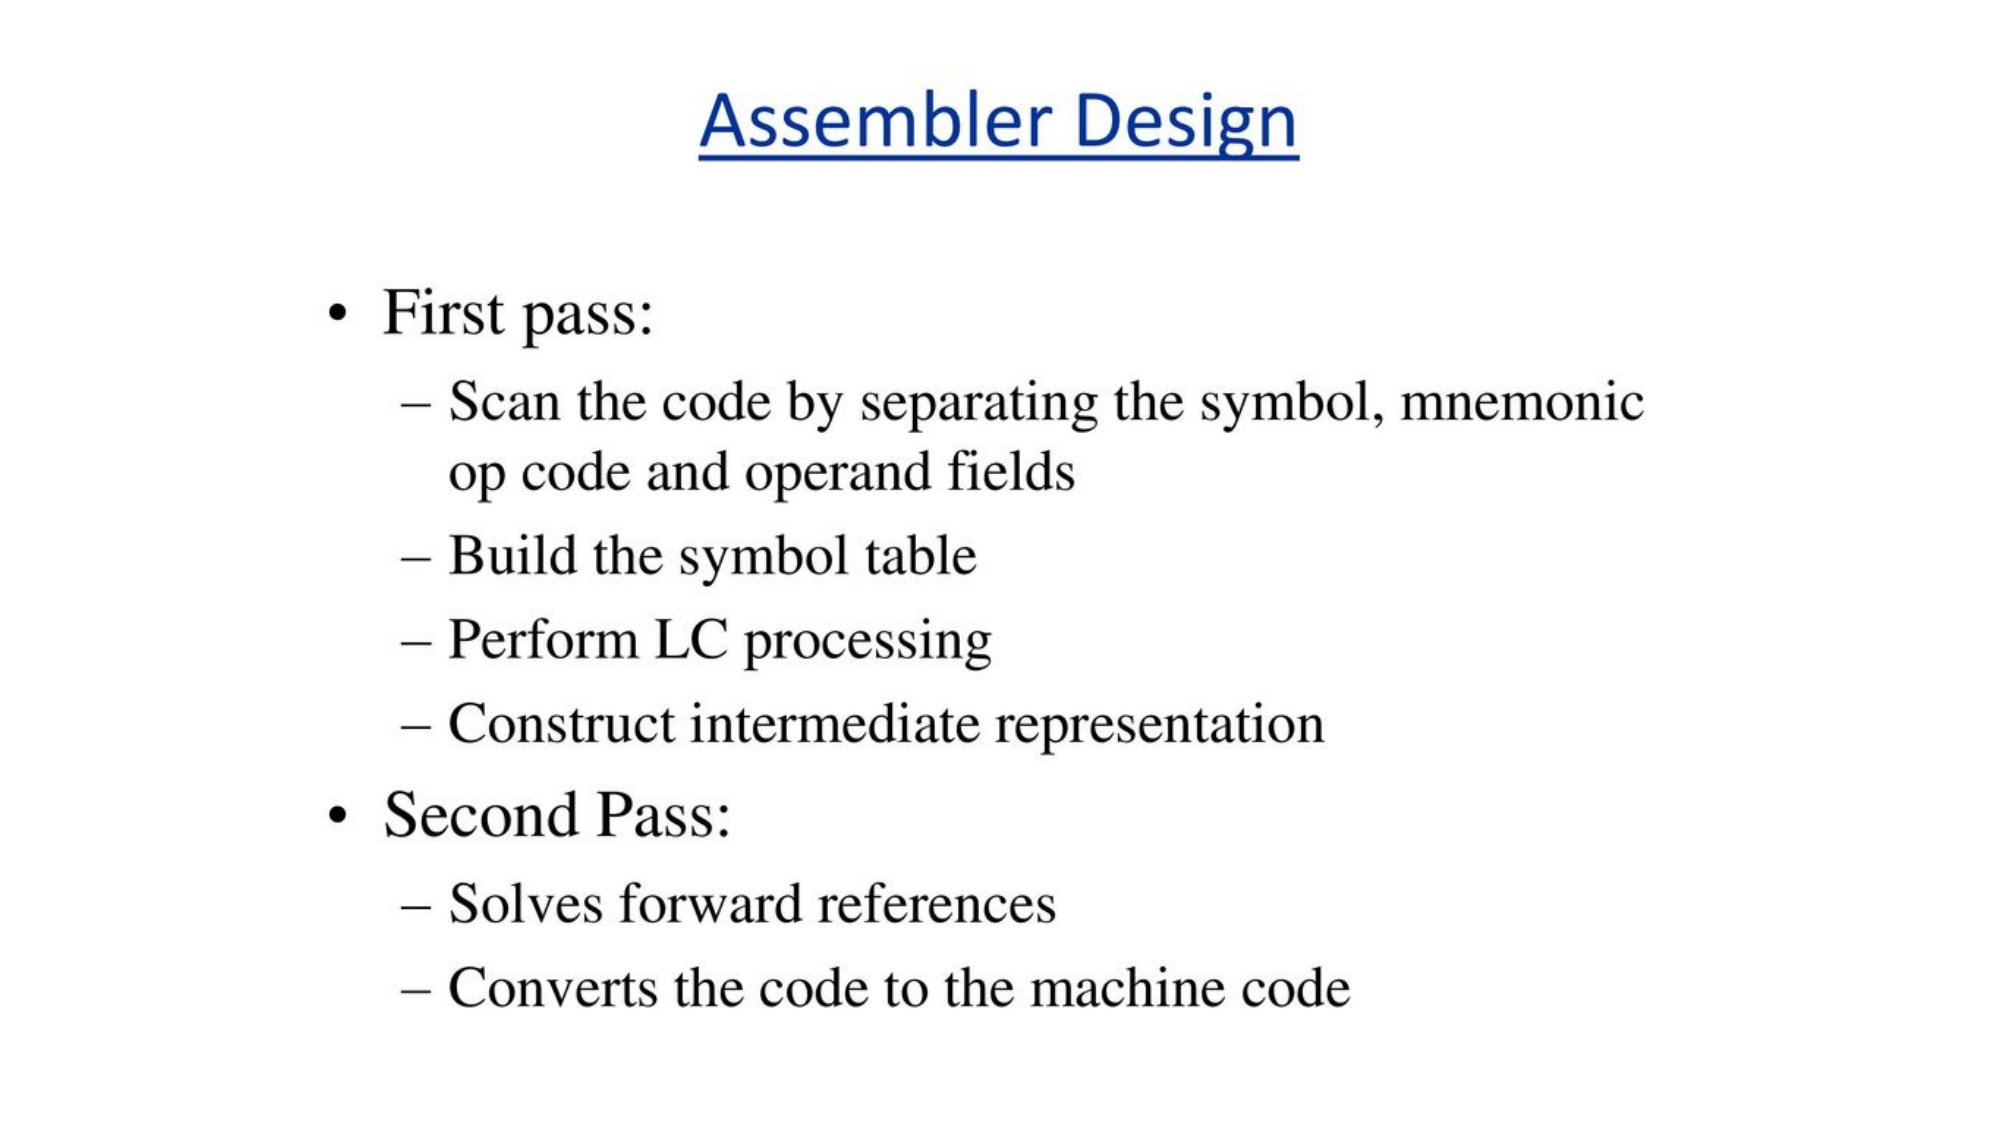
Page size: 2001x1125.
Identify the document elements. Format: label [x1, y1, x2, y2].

picture [249, 0, 1750, 1125]
